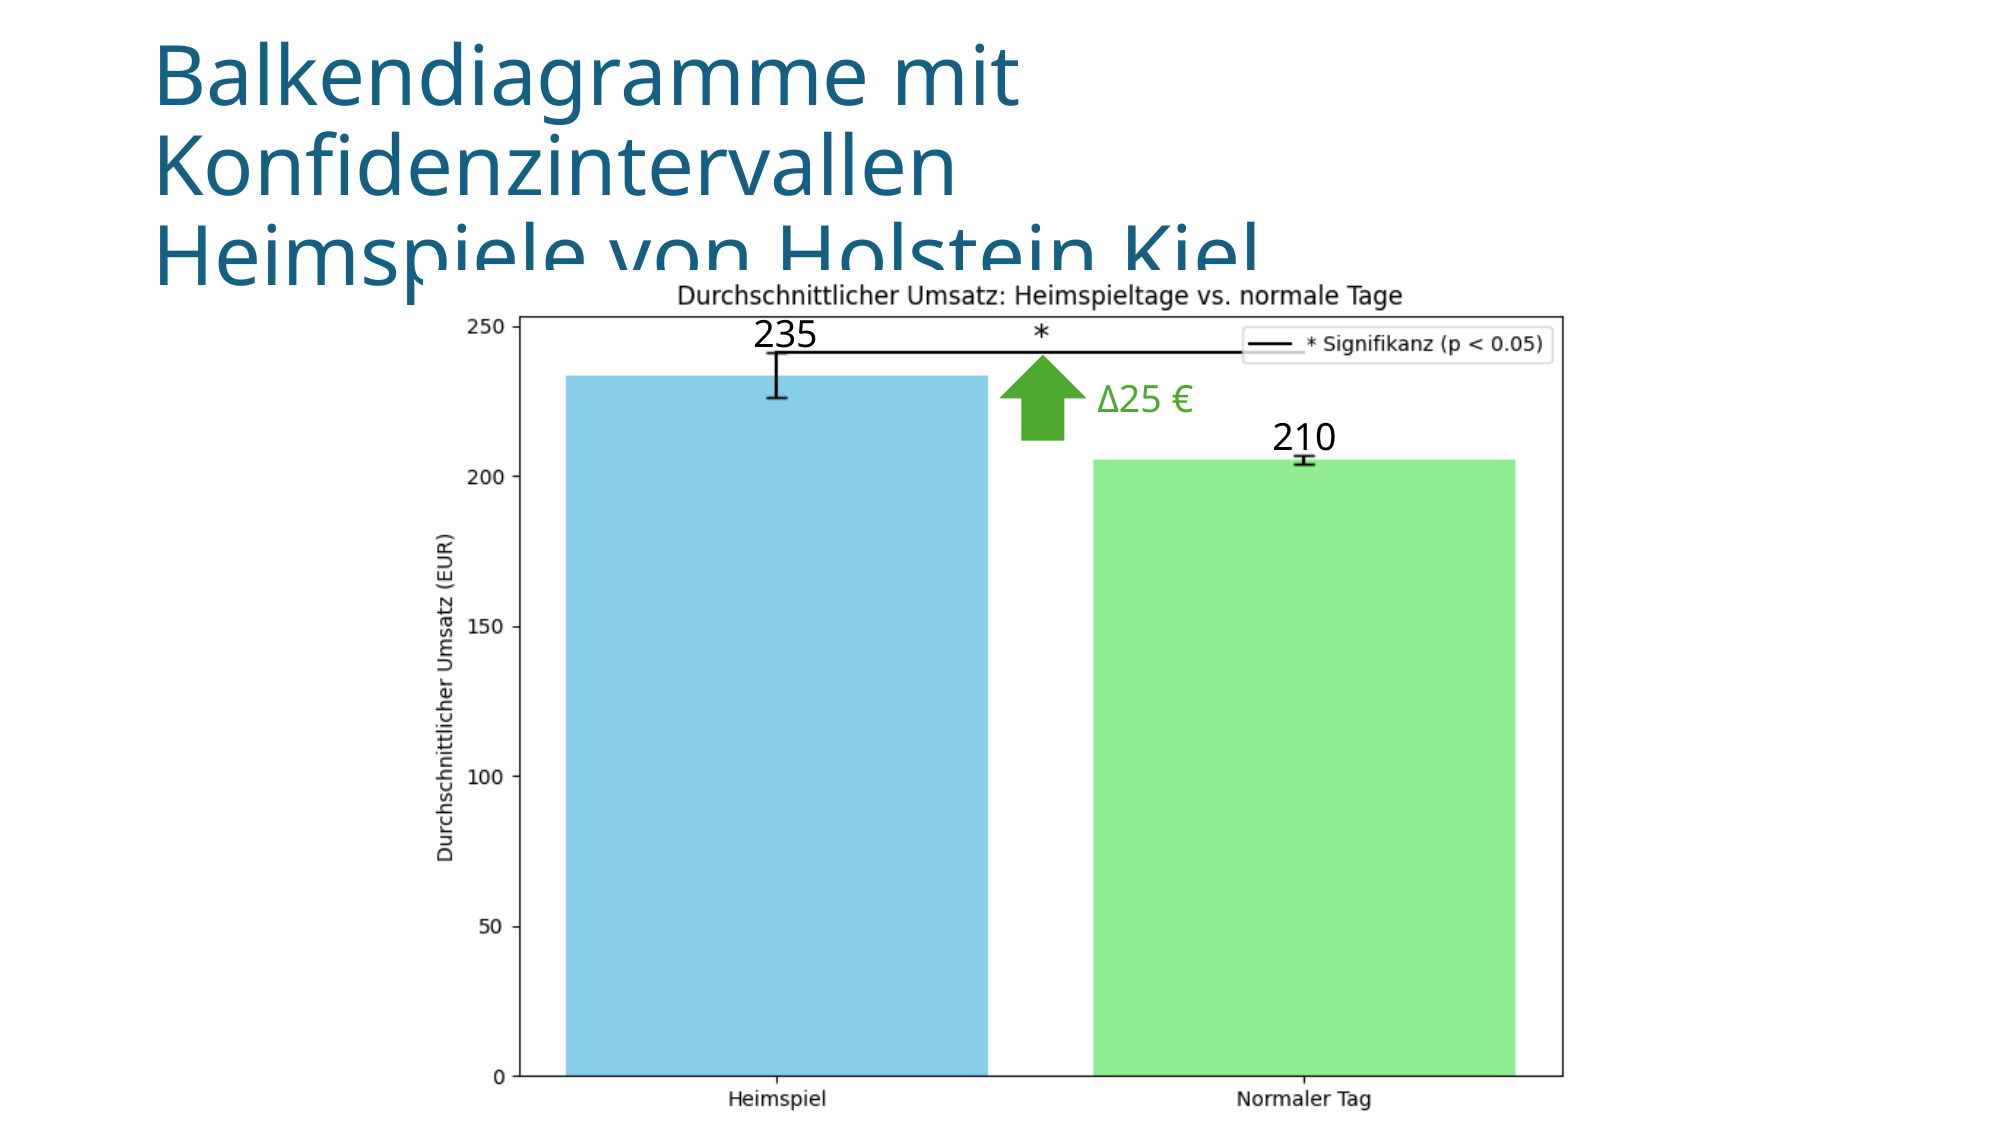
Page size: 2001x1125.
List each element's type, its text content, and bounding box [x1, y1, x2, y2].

picture [422, 270, 1578, 1125]
title Balkendiagramme mit Konfidenzintervallen Heimspiele von Holstein Kiel [137, 59, 1863, 278]
